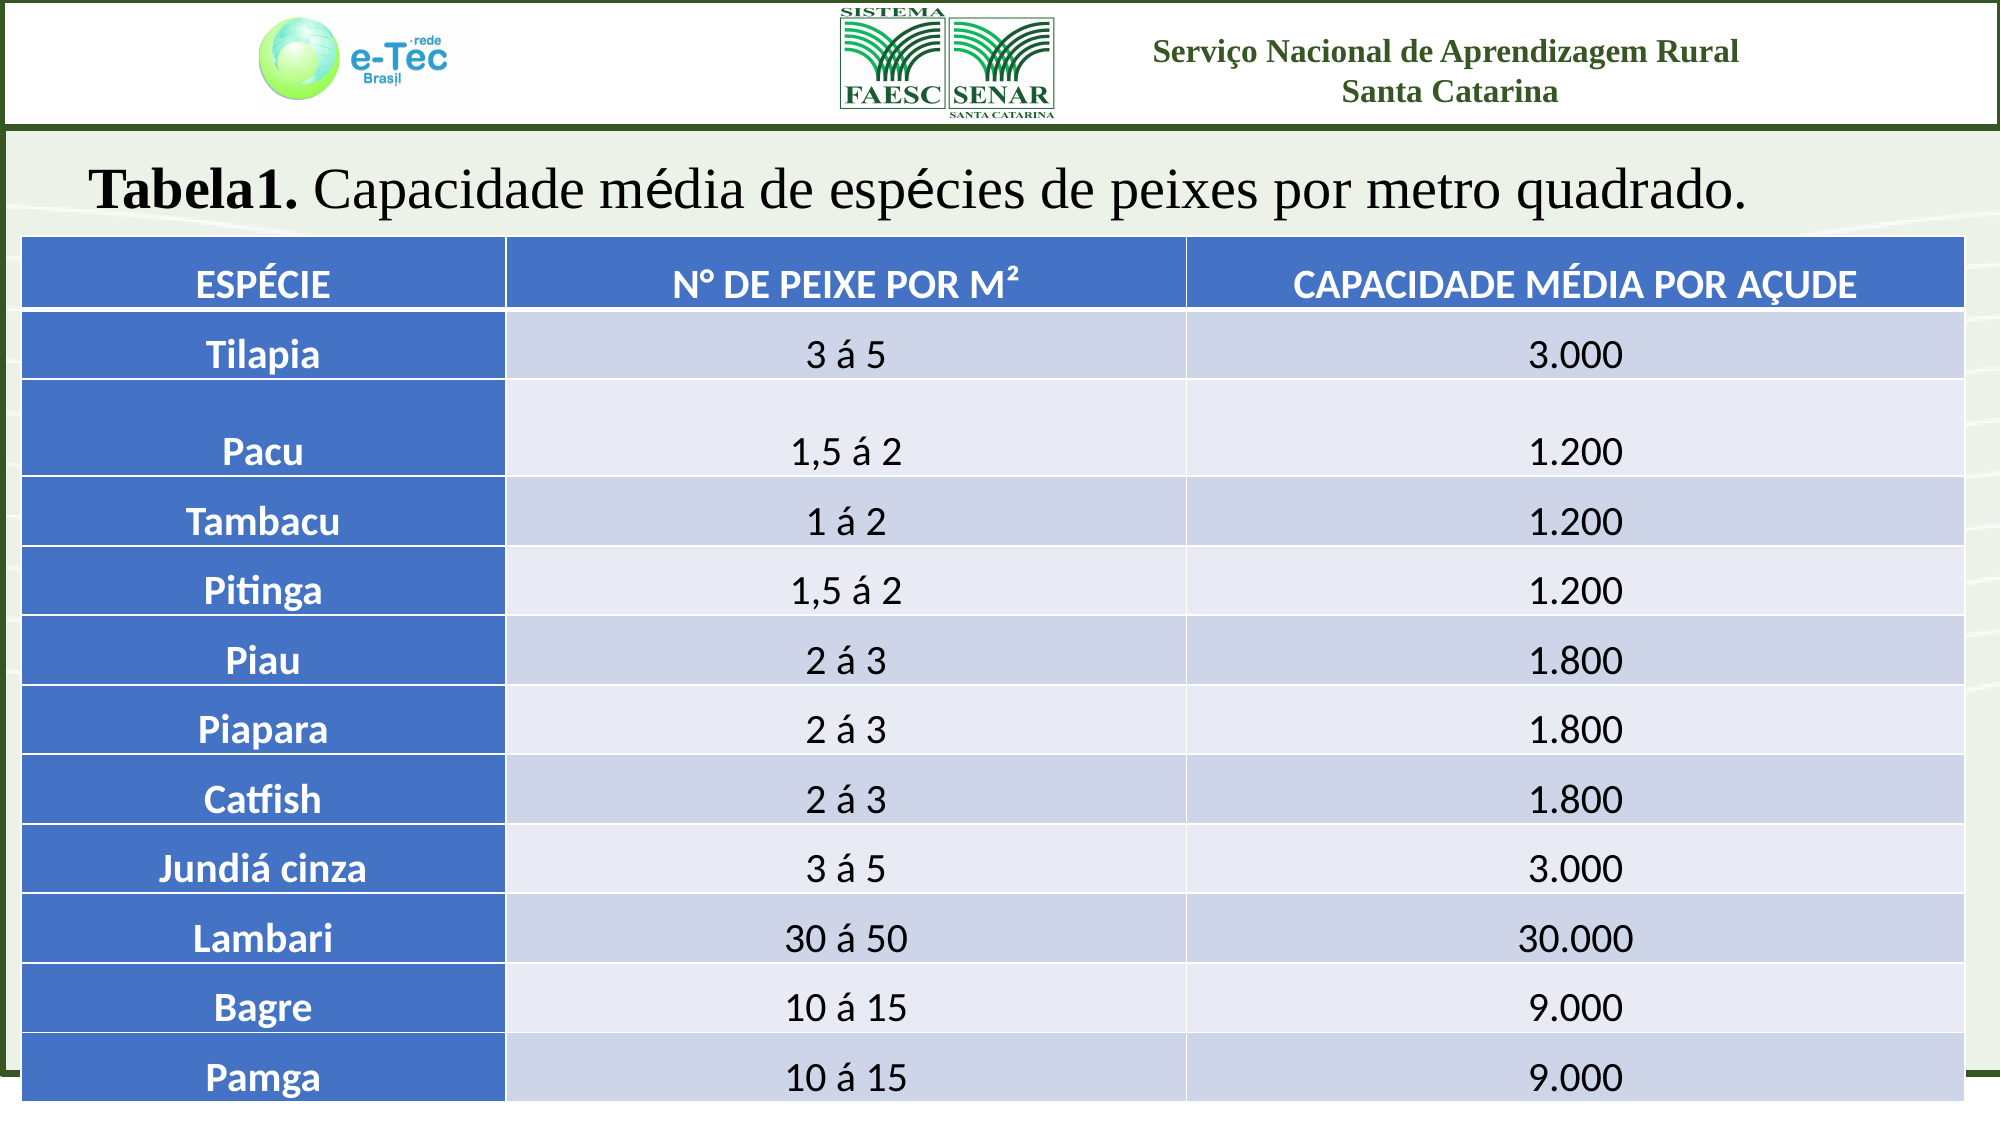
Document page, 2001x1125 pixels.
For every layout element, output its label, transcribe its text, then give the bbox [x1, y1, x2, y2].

table_cell Pamga [22, 1071, 505, 1101]
table_cell 9.000 [1187, 1071, 1964, 1101]
table_cell 10 á 15 [507, 1071, 1186, 1101]
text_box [2, 0, 2000, 1071]
